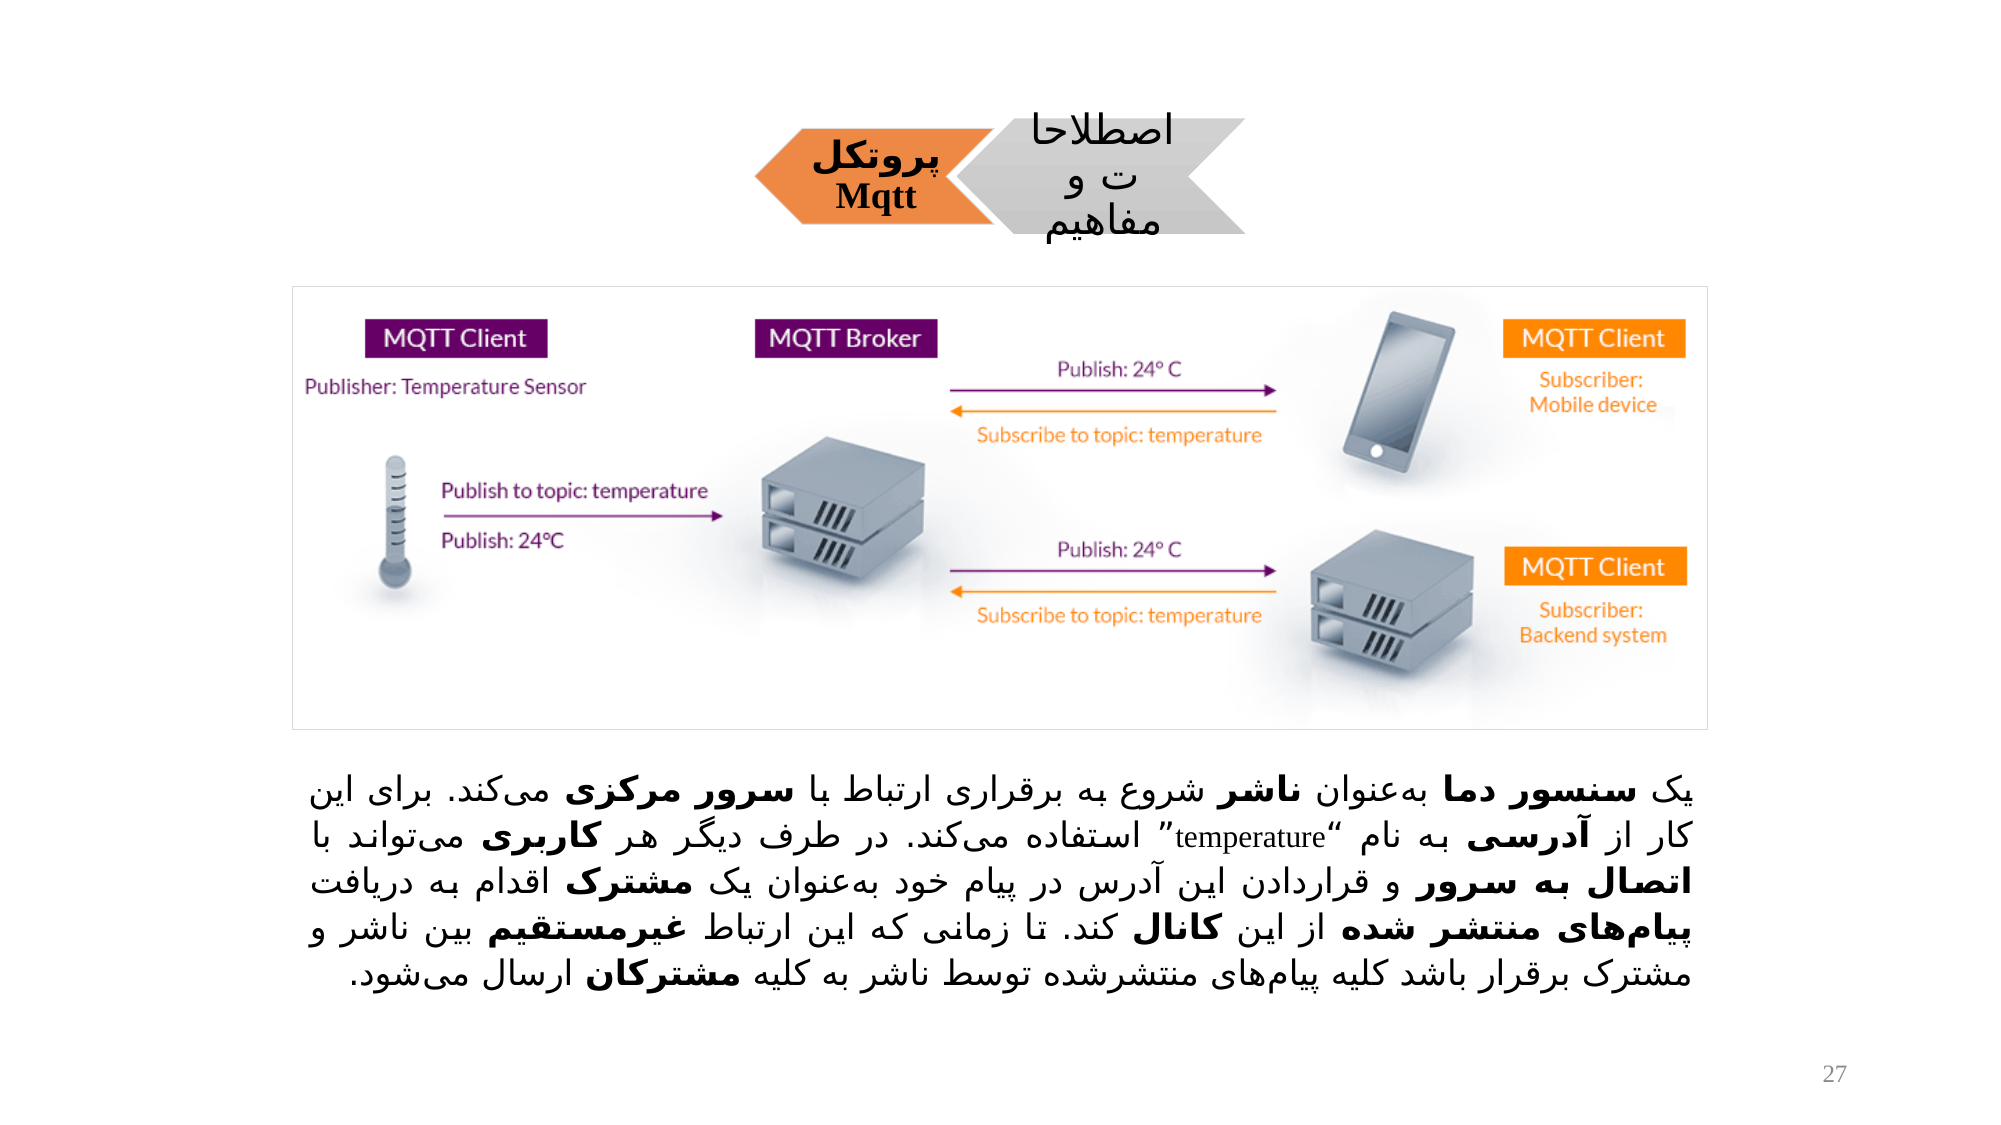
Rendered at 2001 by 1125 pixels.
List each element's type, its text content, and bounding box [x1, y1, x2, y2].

slide_number 27 [1412, 1042, 1863, 1103]
list یک سنسور دما به‌عنوان ناشر شروع به برقراری ارتباط با سرور مرکزی می‌کند. برای این کار از آدرسی به نام “temperature” استفاده می‌کند. در طرف دیگر هر کاربری می‌تواند با اتصال به سرور و قراردادن این آدرس در پیام خود به‌عنوان یک مشترک اقدام به دریافت پیام‌های منتشر شده از این کانال کند. تا زمانی که این ارتباط غیرمستقیم بین ناشر و مشترک برقرار باشد کلیه پیام‌های منتشرشده توسط ناشر به کلیه مشترکان ارسال می‌شود. [292, 754, 1708, 1043]
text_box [320, 118, 1680, 235]
picture [291, 286, 1708, 730]
